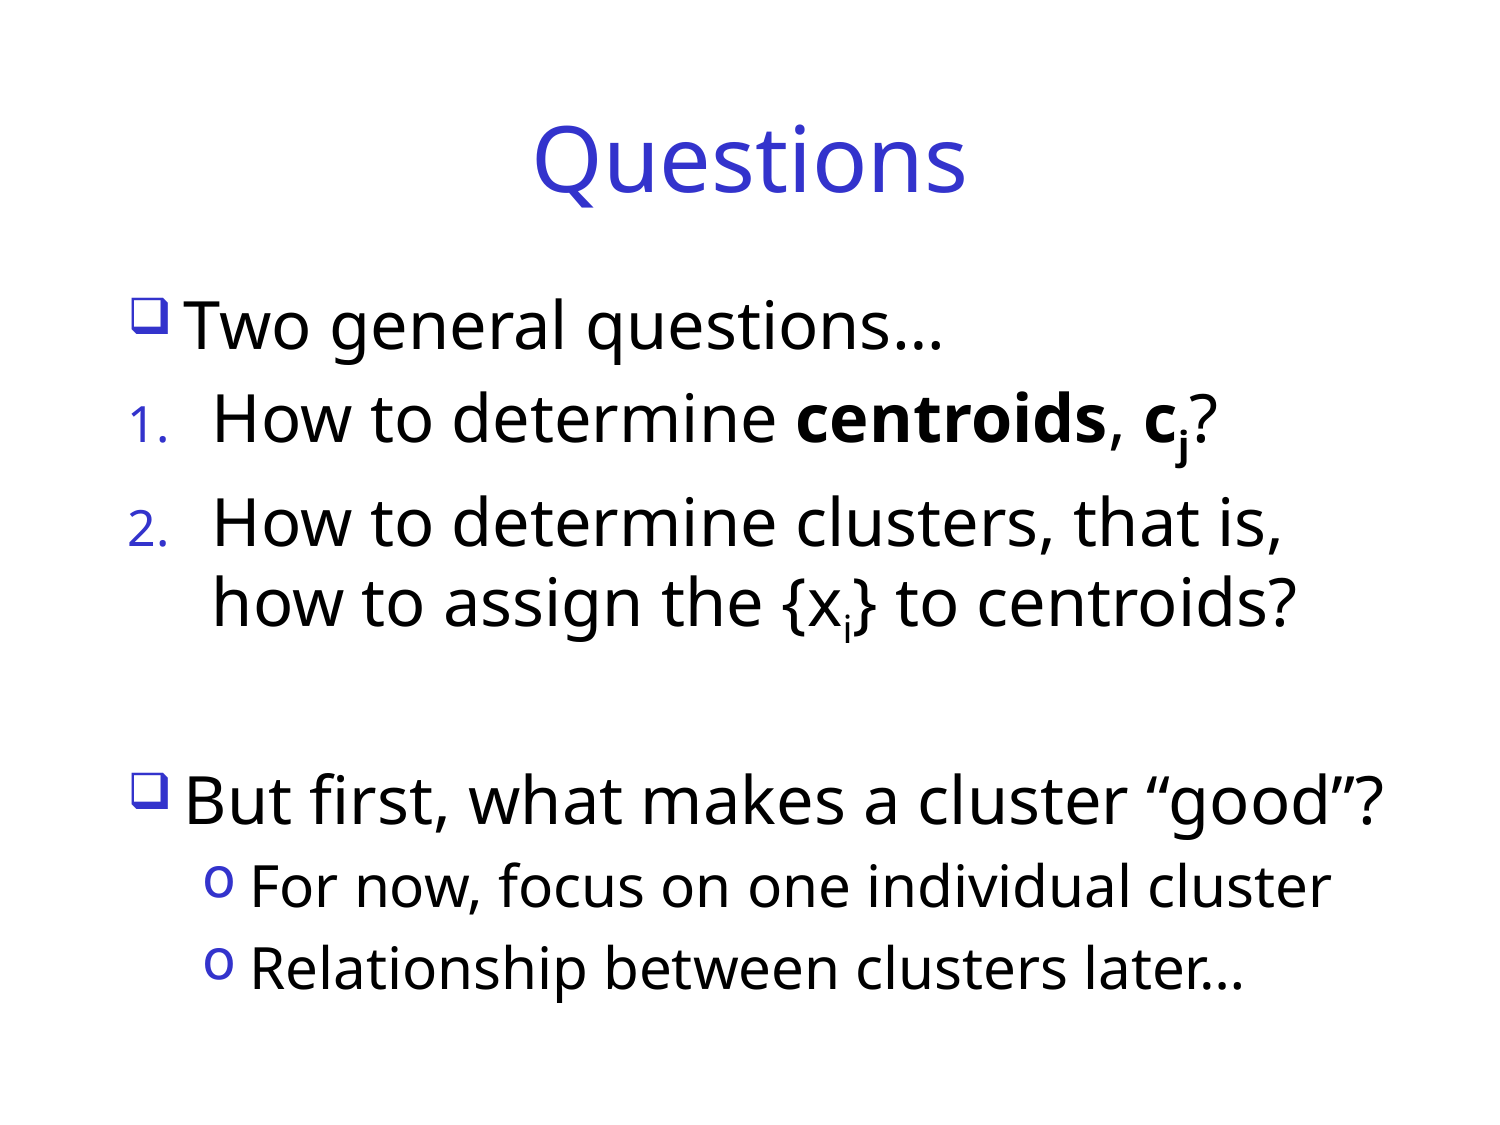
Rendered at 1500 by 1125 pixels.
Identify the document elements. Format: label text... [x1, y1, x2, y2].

list Two general questions… How to determine centroids, cj? How to determine clusters, that is, how to assign the {xi} to centroids? But first, what makes a cluster “good”? For now, focus on one individual cluster Relationship between clusters later… [112, 274, 1426, 1001]
title Questions [112, 62, 1388, 251]
